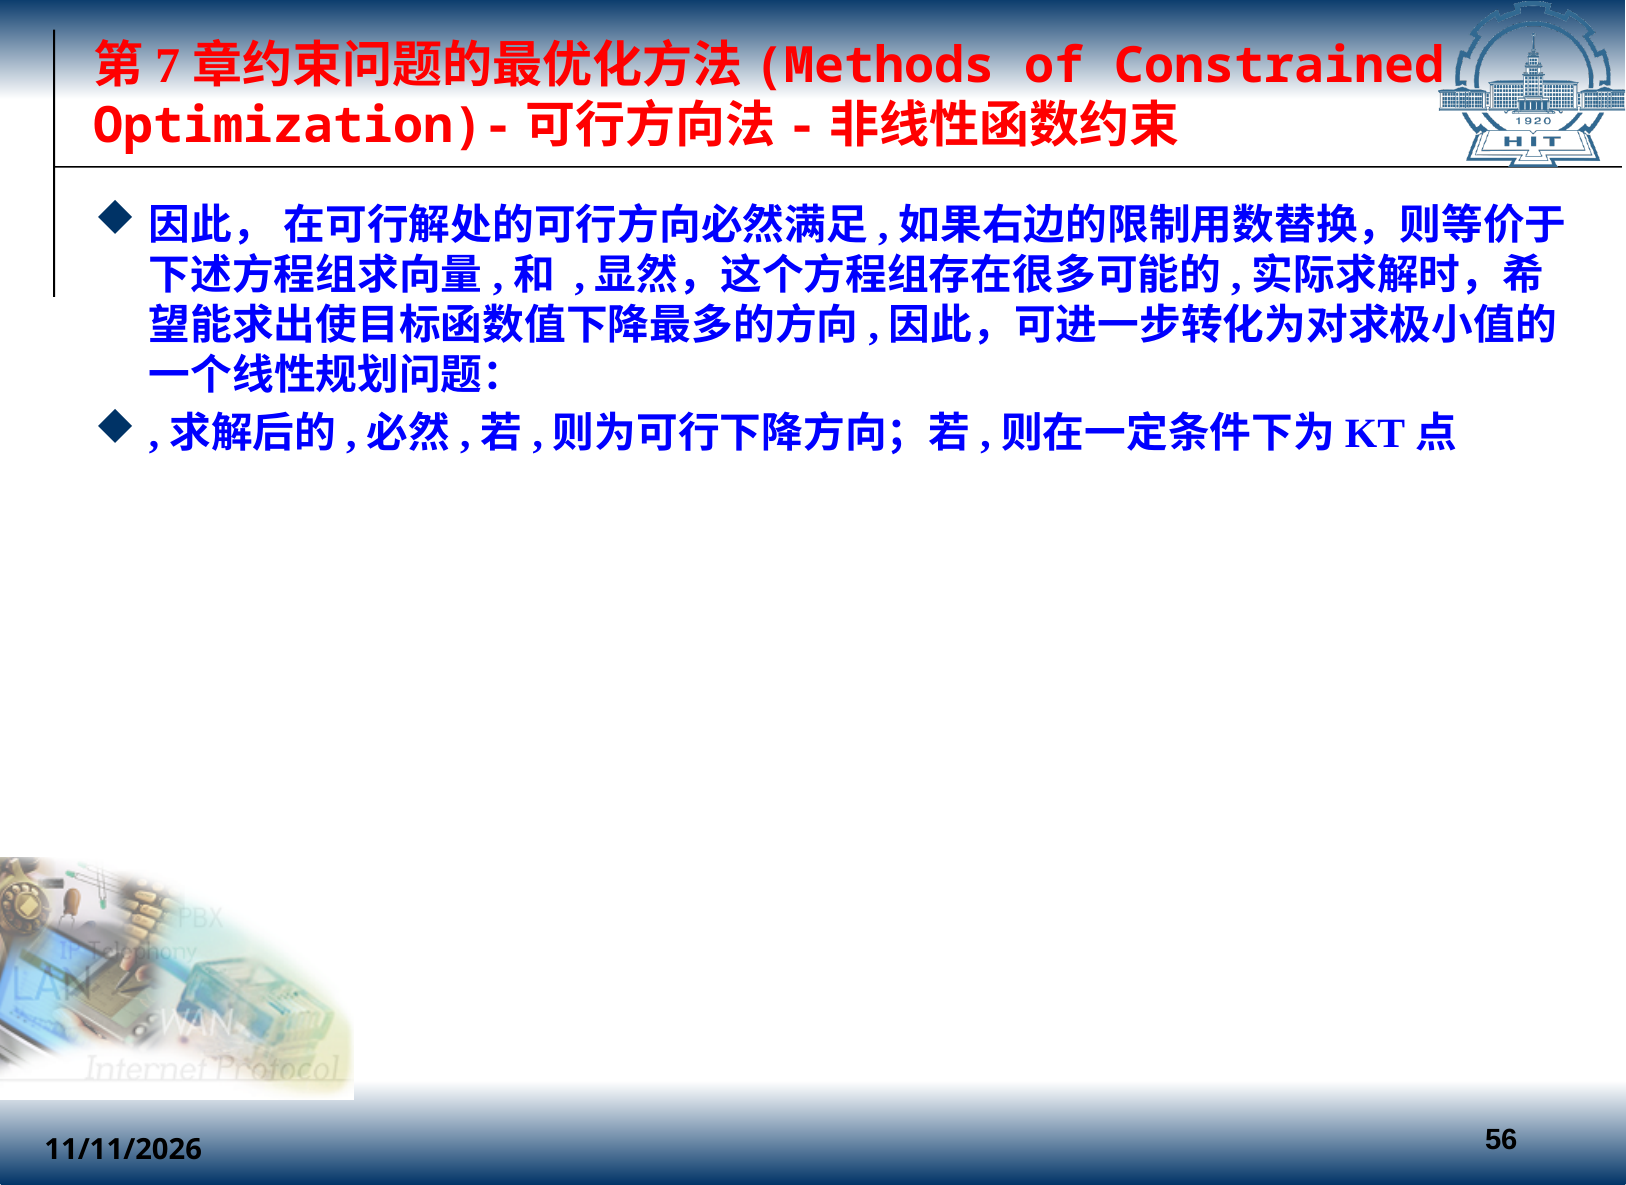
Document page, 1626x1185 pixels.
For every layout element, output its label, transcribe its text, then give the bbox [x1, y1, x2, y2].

title 第7章约束问题的最优化方法(Methods of Constrained Optimization)-可行方向法-非线性函数约束 [78, 29, 1498, 155]
picture [0, 857, 354, 1100]
picture [1438, 1, 1626, 167]
